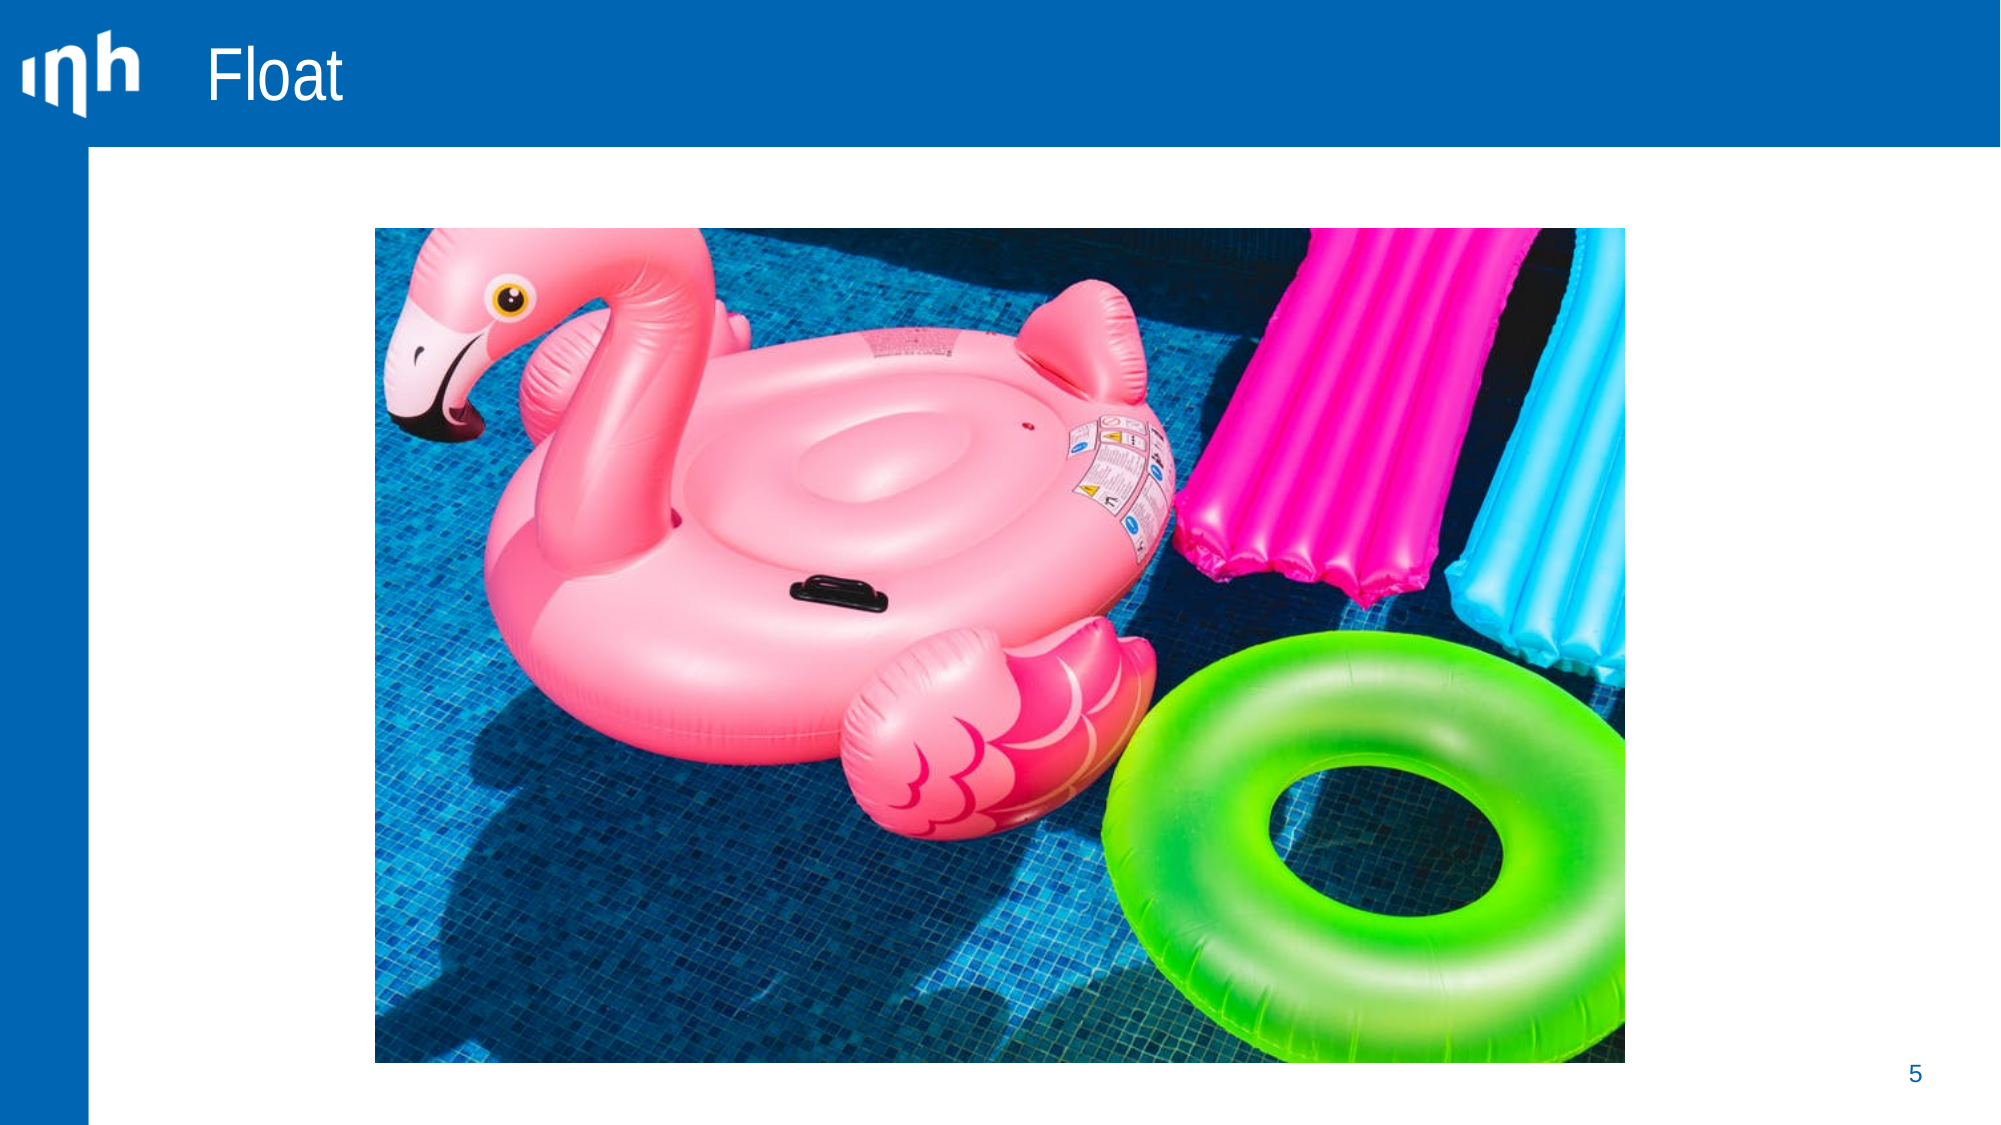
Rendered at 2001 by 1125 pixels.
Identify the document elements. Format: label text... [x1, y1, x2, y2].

text_box 5 [1782, 1042, 1938, 1103]
picture [0, 0, 2001, 1125]
text_box Float [191, 18, 1691, 125]
